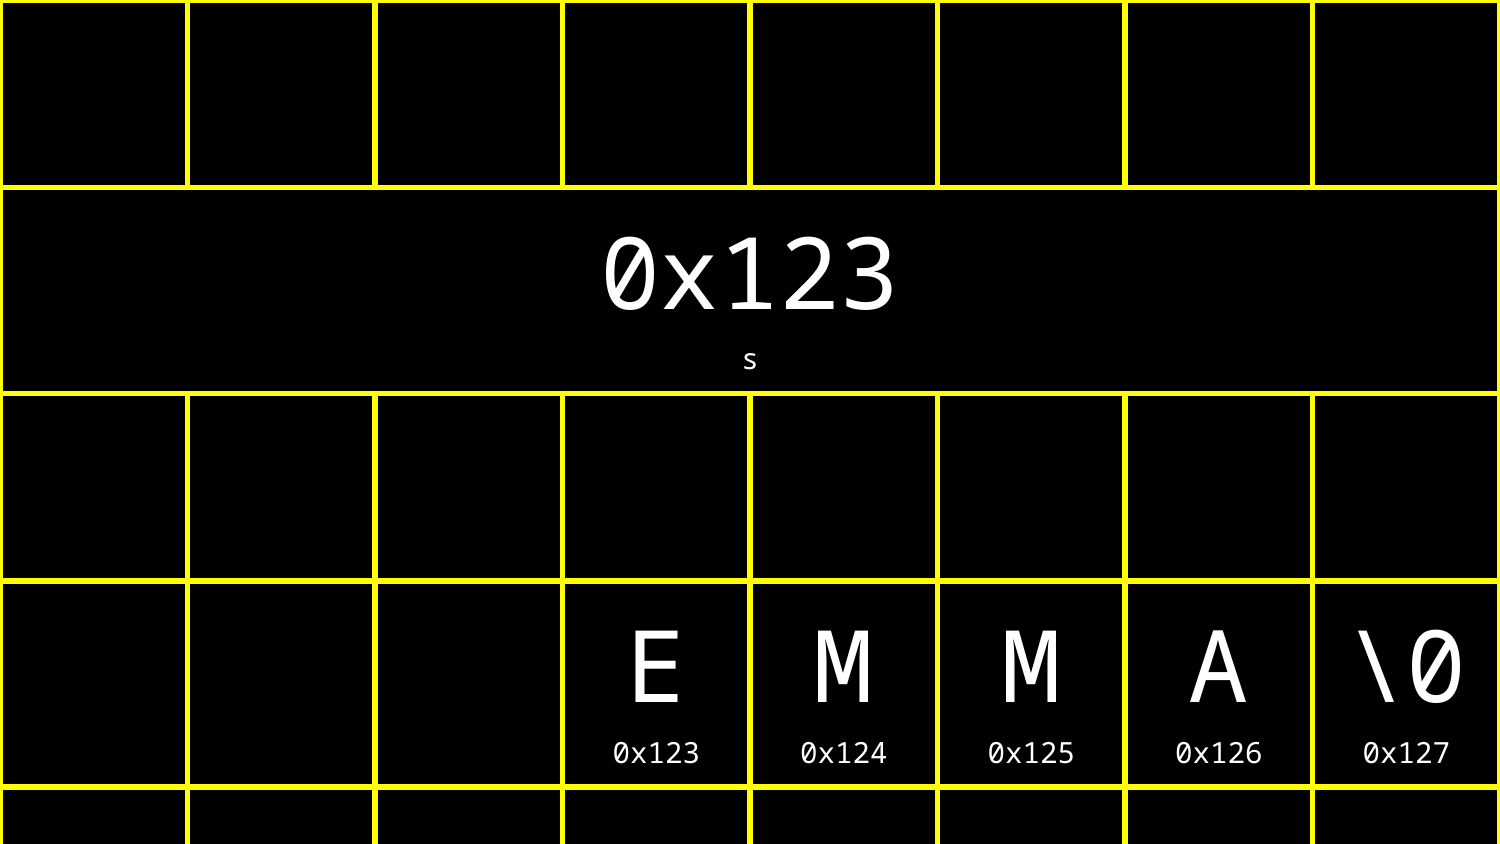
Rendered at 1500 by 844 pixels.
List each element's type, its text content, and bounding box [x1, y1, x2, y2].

table_cell [378, 396, 560, 578]
table_cell 0x123 s [3, 190, 1497, 391]
table_cell [565, 396, 747, 578]
table_cell [3, 790, 185, 844]
table_cell [378, 790, 560, 844]
table_header [940, 3, 1122, 185]
table_cell [1128, 790, 1310, 844]
table_cell M 0x125 [940, 584, 1122, 784]
table_header [3, 3, 185, 185]
table_cell [940, 790, 1122, 844]
table_cell [1315, 790, 1497, 844]
table_cell [565, 790, 747, 844]
table_cell \0 0x127 [1315, 584, 1497, 784]
table_cell [753, 396, 935, 578]
table_header [378, 3, 560, 185]
table_cell M 0x124 [753, 584, 935, 784]
table_header [1315, 3, 1497, 185]
table_header [190, 3, 372, 185]
table_cell [3, 396, 185, 578]
table_header [753, 3, 935, 185]
table_cell [190, 584, 372, 784]
table_cell [190, 396, 372, 578]
table_header [1128, 3, 1310, 185]
table_cell [1315, 396, 1497, 578]
table_header [565, 3, 747, 185]
table_cell E 0x123 [565, 584, 747, 784]
table_cell [940, 396, 1122, 578]
table_cell [3, 584, 185, 784]
table_cell [1128, 396, 1310, 578]
table_cell [753, 790, 935, 844]
table_cell A 0x126 [1128, 584, 1310, 784]
table_cell [378, 584, 560, 784]
table_cell [190, 790, 372, 844]
